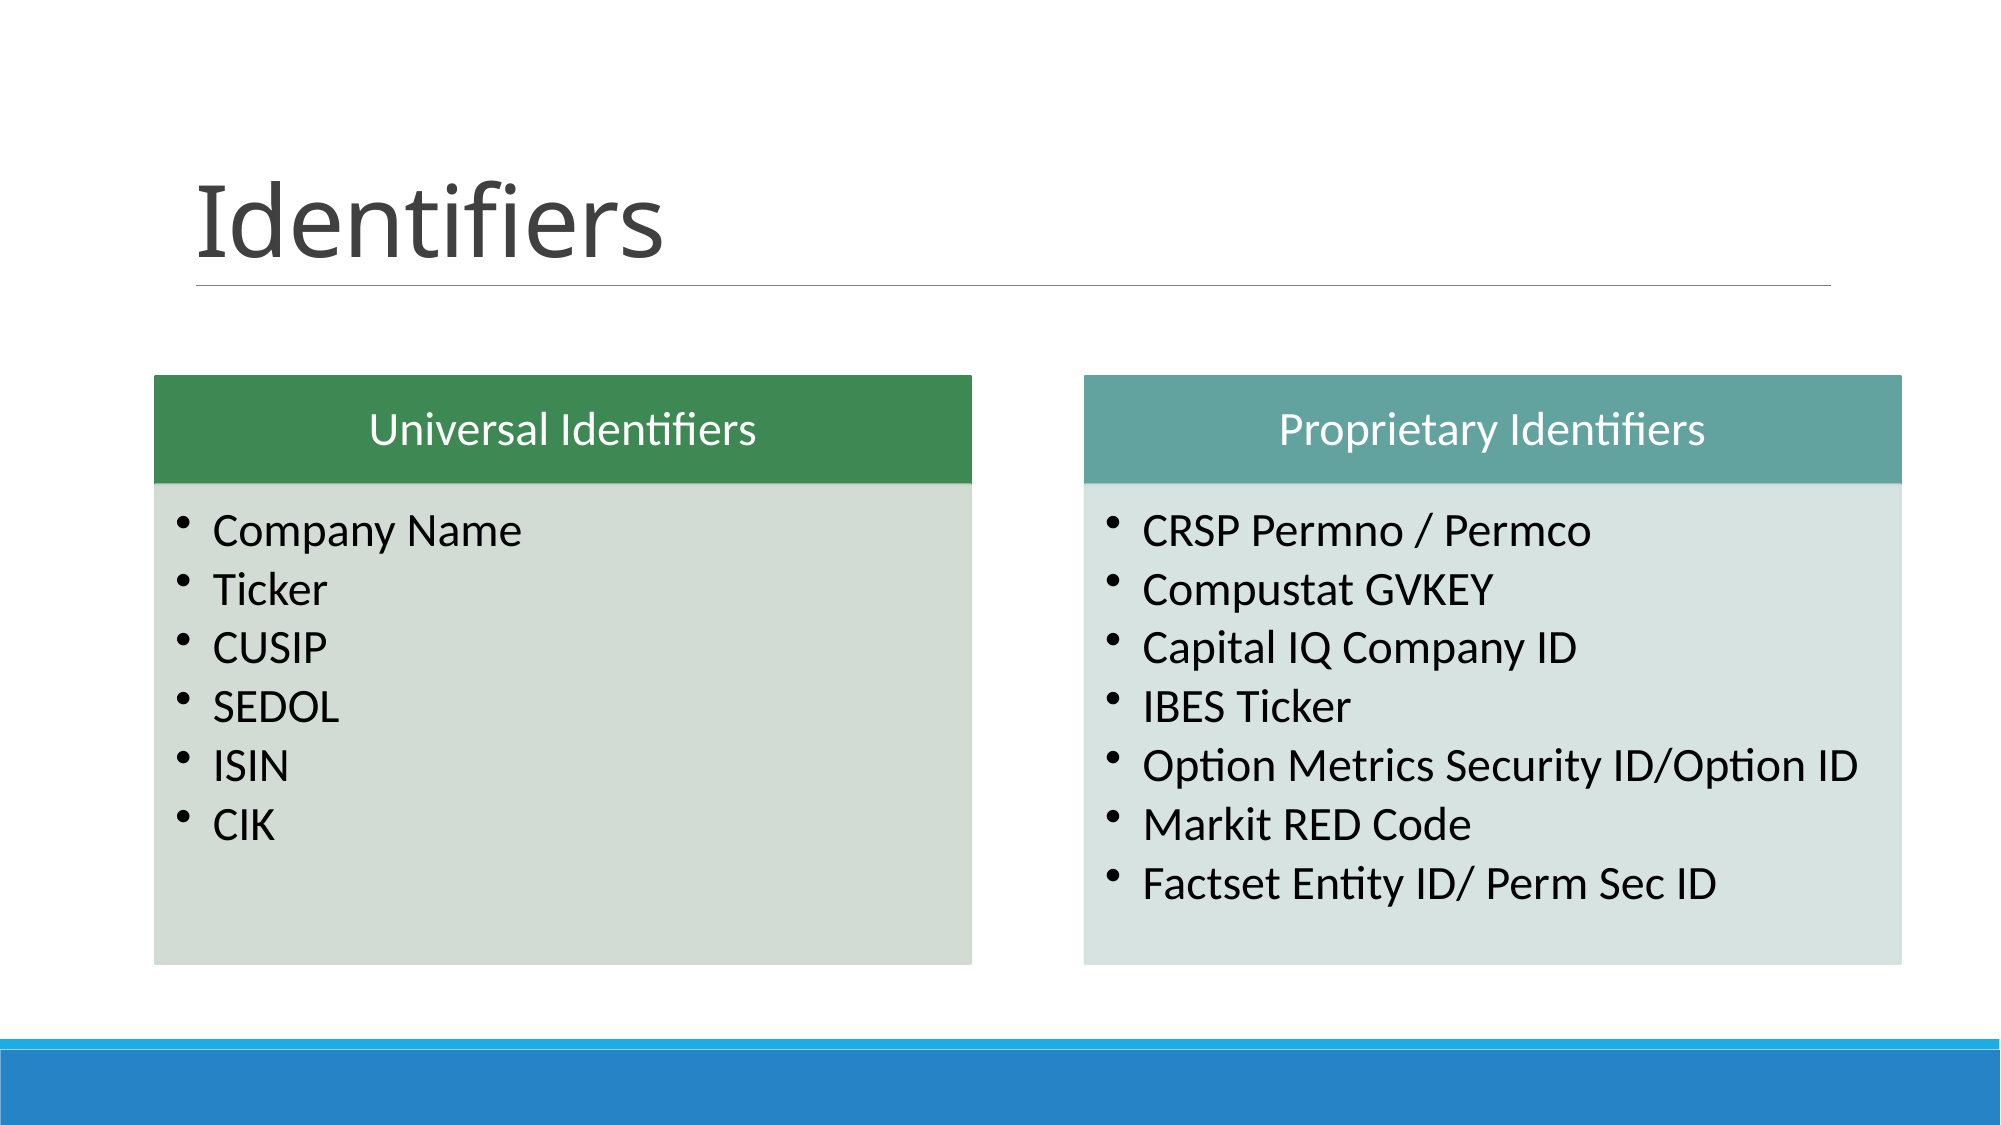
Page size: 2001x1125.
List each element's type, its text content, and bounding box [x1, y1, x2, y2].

title Identifiers [180, 47, 1830, 285]
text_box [154, 347, 1902, 992]
